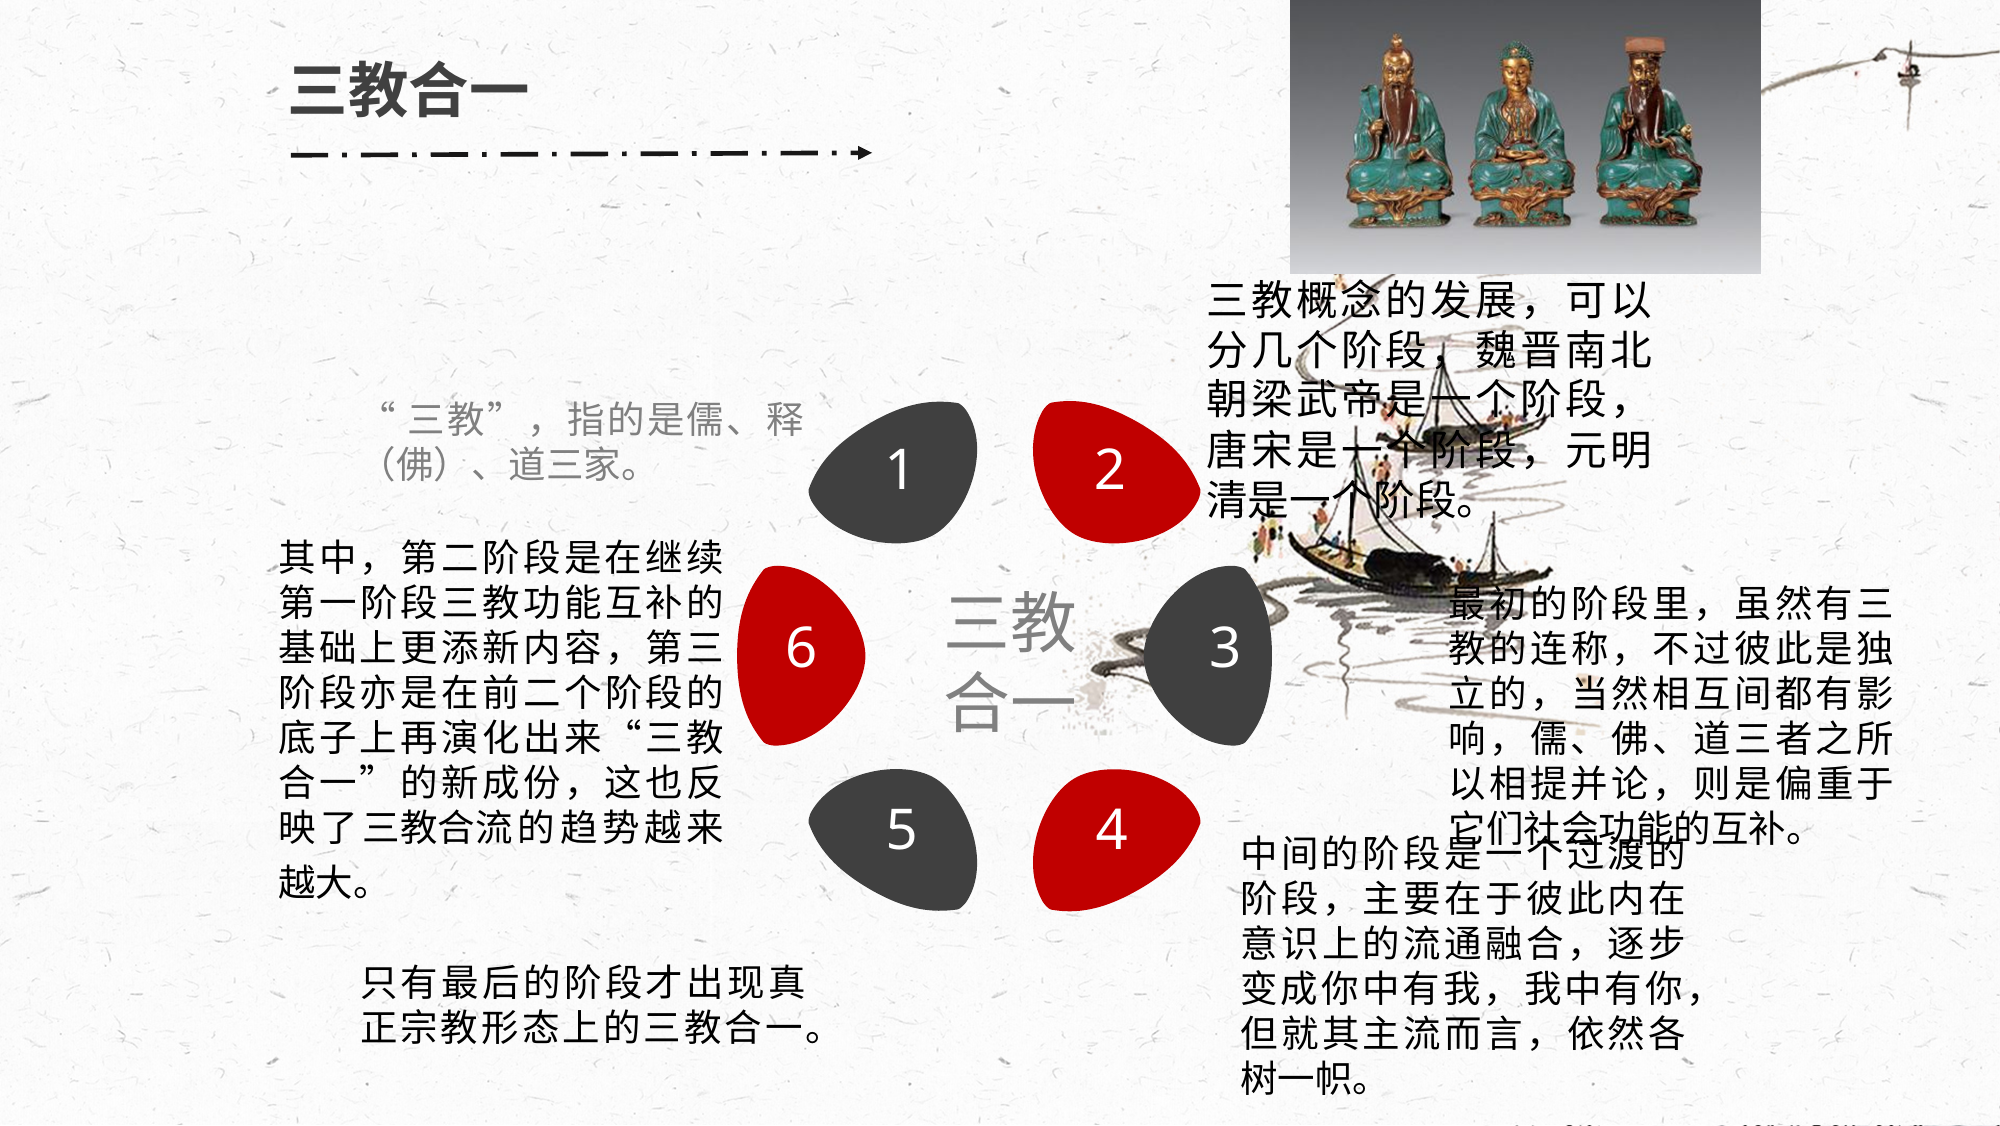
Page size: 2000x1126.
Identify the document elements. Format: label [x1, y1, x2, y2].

text_box [271, 44, 873, 156]
text_box [278, 272, 1895, 1104]
picture [0, 0, 2000, 1126]
